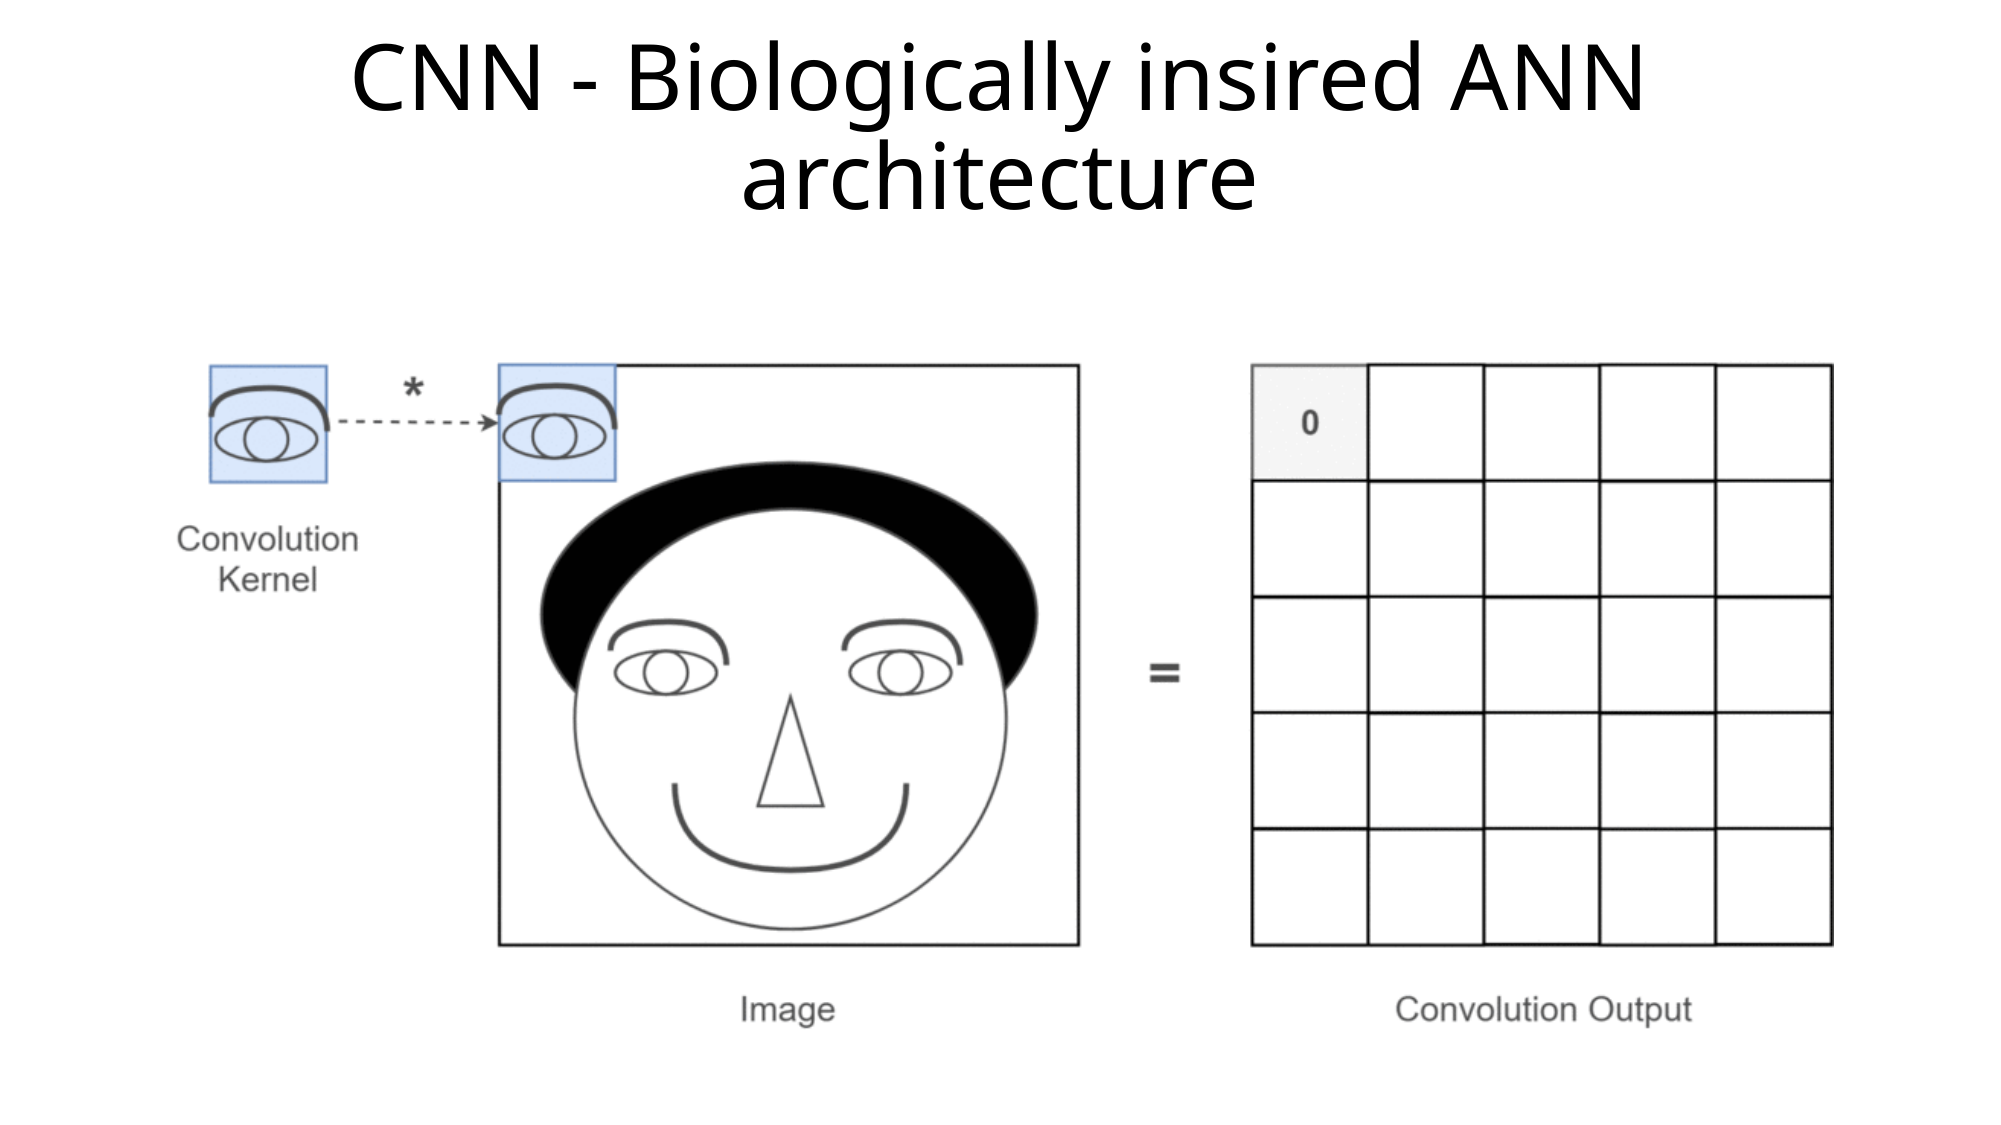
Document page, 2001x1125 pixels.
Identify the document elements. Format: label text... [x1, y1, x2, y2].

title CNN - Biologically insired ANN architecture [137, 21, 1863, 239]
picture [166, 352, 1834, 1033]
